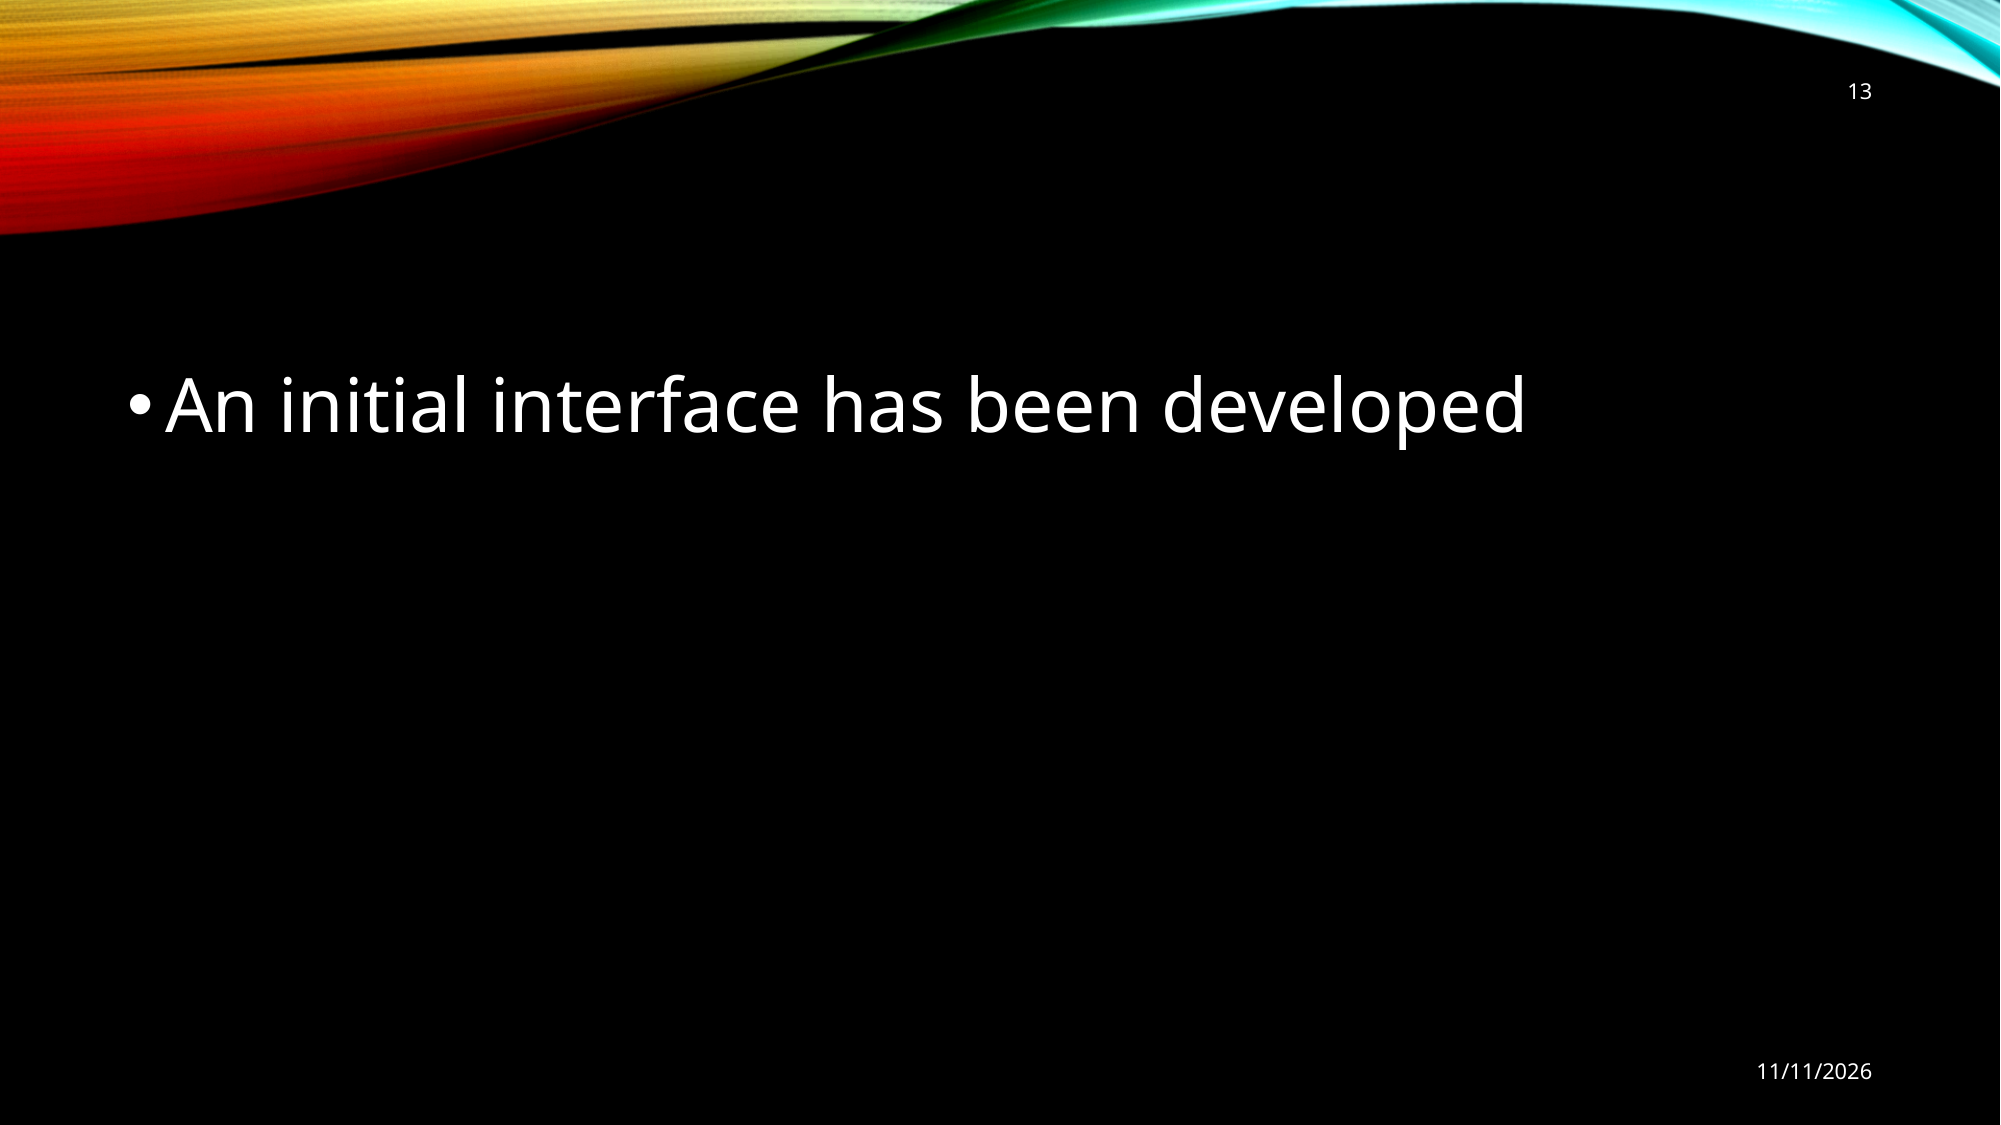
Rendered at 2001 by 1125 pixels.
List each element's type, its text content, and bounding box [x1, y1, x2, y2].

slide_number 13 [1437, 62, 1888, 123]
list An initial interface has been developed [112, 360, 1888, 1021]
picture [0, 0, 2000, 237]
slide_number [1410, 1042, 1888, 1103]
